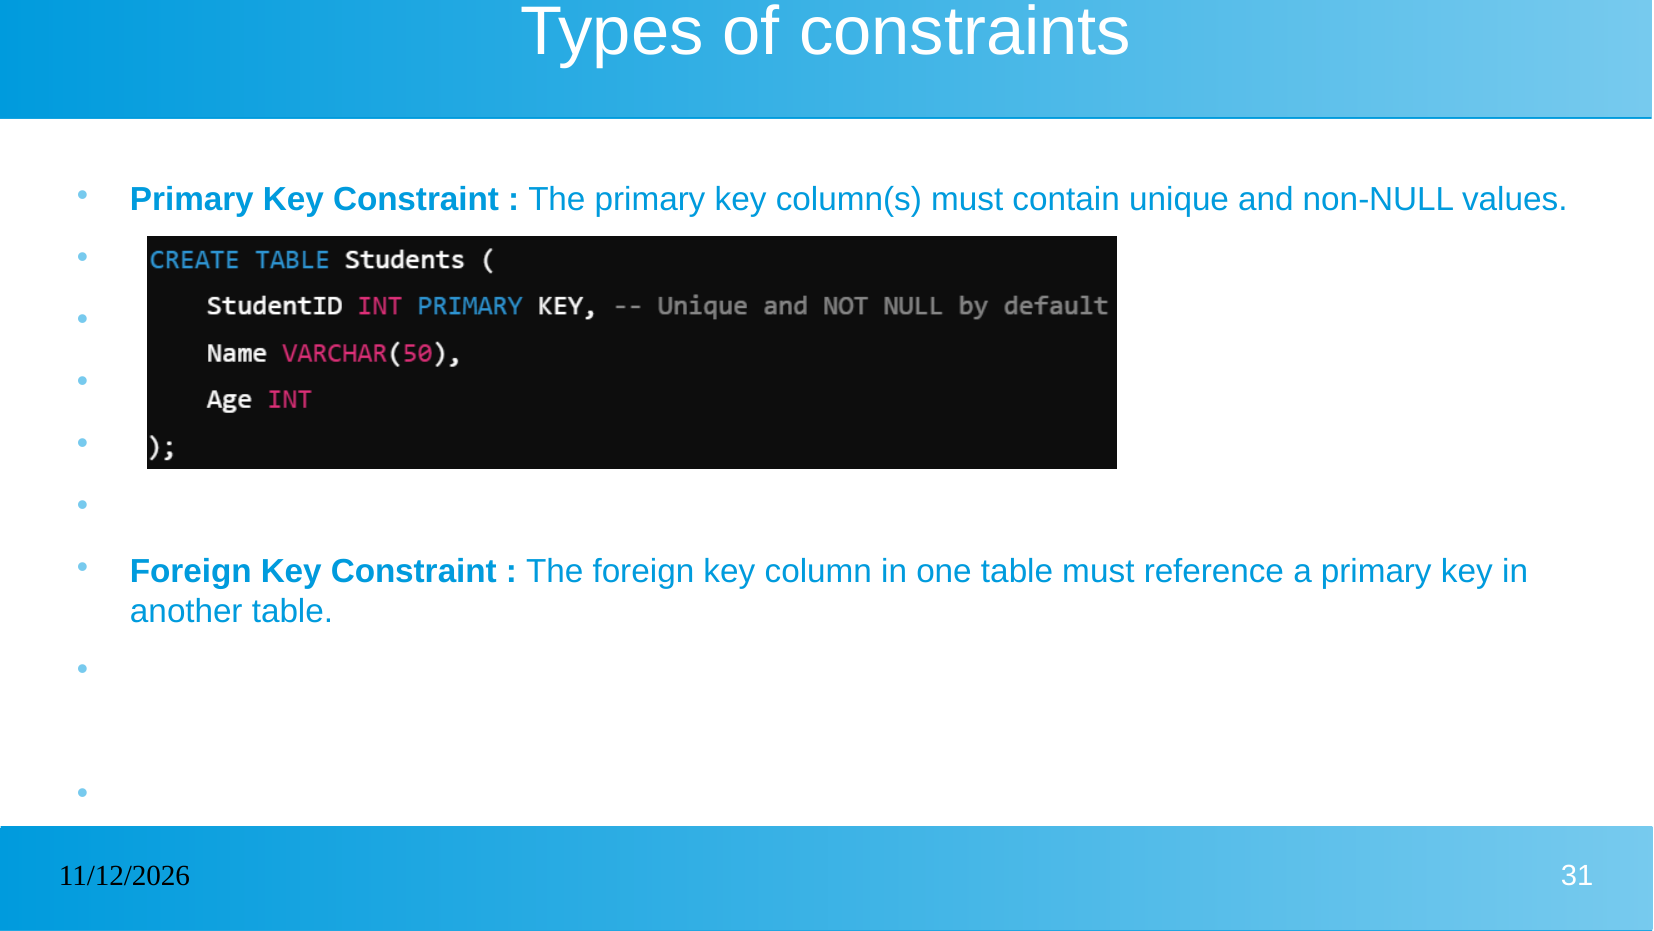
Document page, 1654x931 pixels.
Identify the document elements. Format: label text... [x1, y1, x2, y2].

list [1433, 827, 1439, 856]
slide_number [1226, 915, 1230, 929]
title Types of constraints [59, 0, 1594, 145]
picture [147, 235, 1117, 469]
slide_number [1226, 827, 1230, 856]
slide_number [59, 856, 442, 915]
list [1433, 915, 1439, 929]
list Primary Key Constraint : The primary key column(s) must contain unique and non-NULL values. Foreign Key Constraint : The foreign key column in one table must reference a primary key in another table. [59, 177, 1594, 767]
slide_number 31 [1210, 856, 1594, 915]
